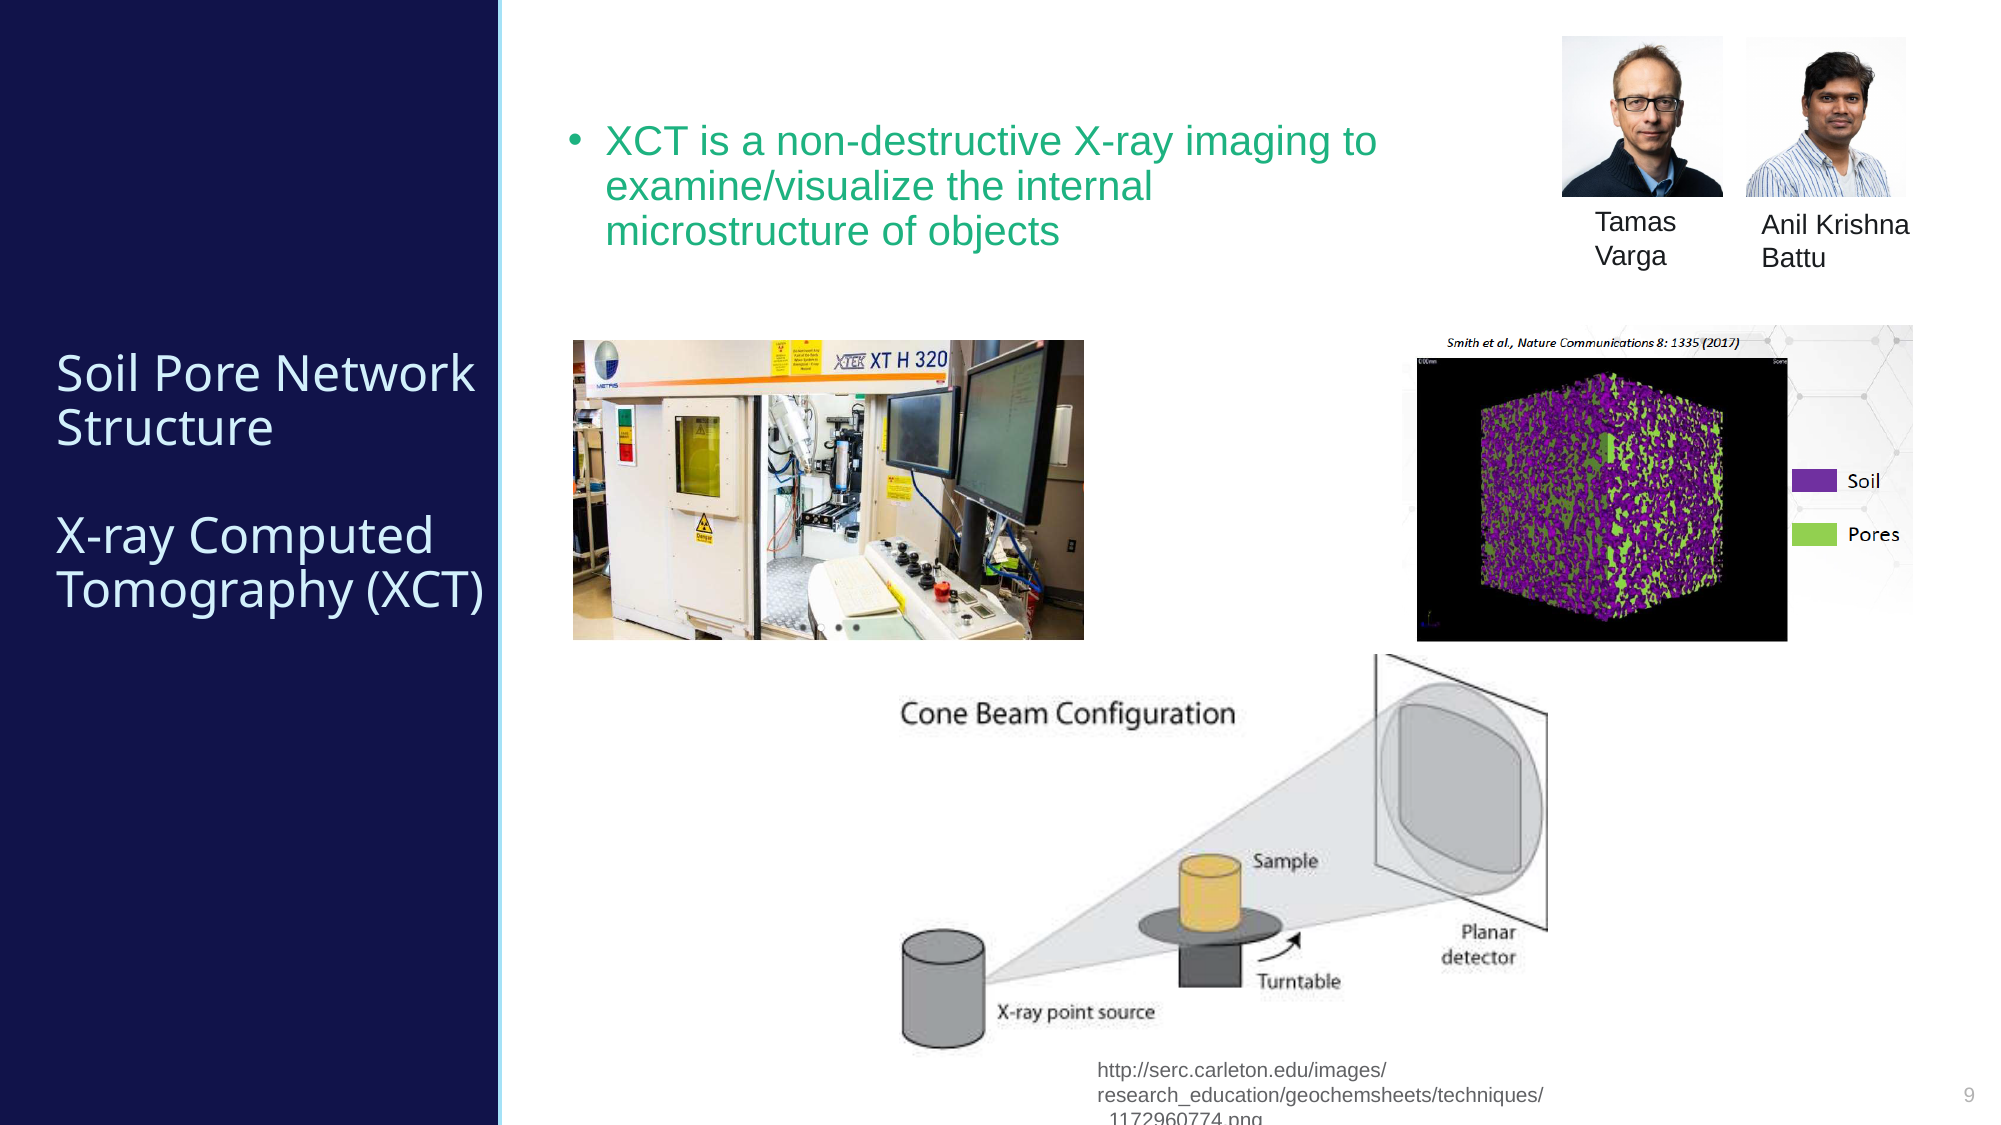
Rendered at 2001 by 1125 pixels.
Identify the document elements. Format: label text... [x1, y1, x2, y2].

title Soil Pore Network Structure X-ray Computed Tomography (XCT) [56, 325, 620, 619]
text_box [899, 654, 1593, 1115]
slide_number 9 [1913, 1062, 1975, 1125]
text_box Tamas Varga [1580, 197, 1721, 279]
list XCT is a non-destructive X-ray imaging to examine/visualize the internal microstructure of objects [553, 111, 1397, 175]
picture [1562, 36, 1723, 197]
picture [1746, 37, 1906, 197]
text_box Anil Krishna Battu [1746, 198, 1932, 281]
picture [1402, 325, 1914, 655]
picture [573, 340, 1084, 641]
